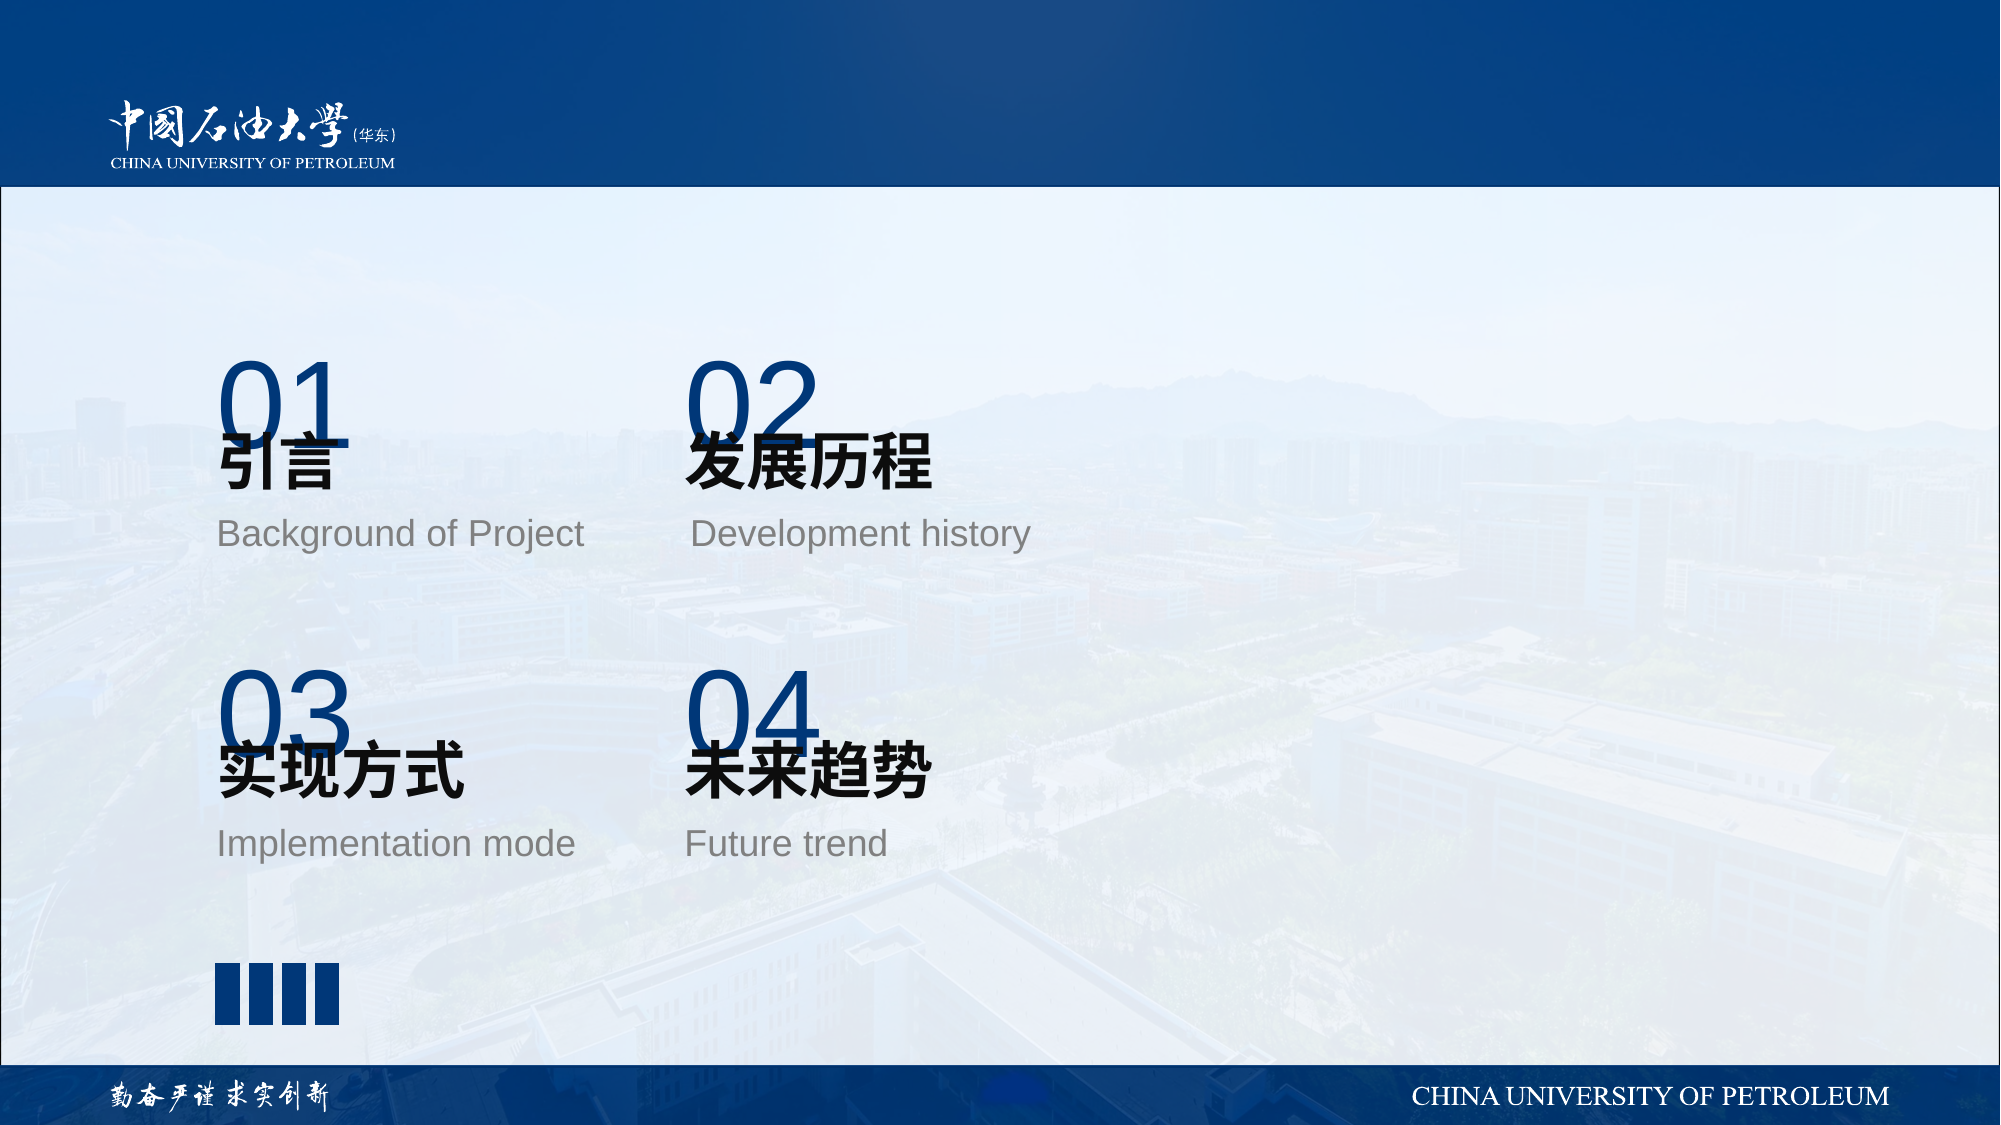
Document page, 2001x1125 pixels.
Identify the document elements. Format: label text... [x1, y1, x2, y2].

list Background of Project [216, 0, 607, 218]
text_box [315, 963, 339, 1025]
list Implementation mode [216, 218, 607, 865]
list Future trend [684, 218, 1074, 865]
list Development history [690, 0, 1081, 555]
list 实现方式 [216, 865, 607, 1125]
text_box [249, 963, 273, 1025]
list 未来趋势 [684, 865, 1074, 1125]
text_box [215, 963, 240, 1025]
text_box [282, 963, 306, 1025]
